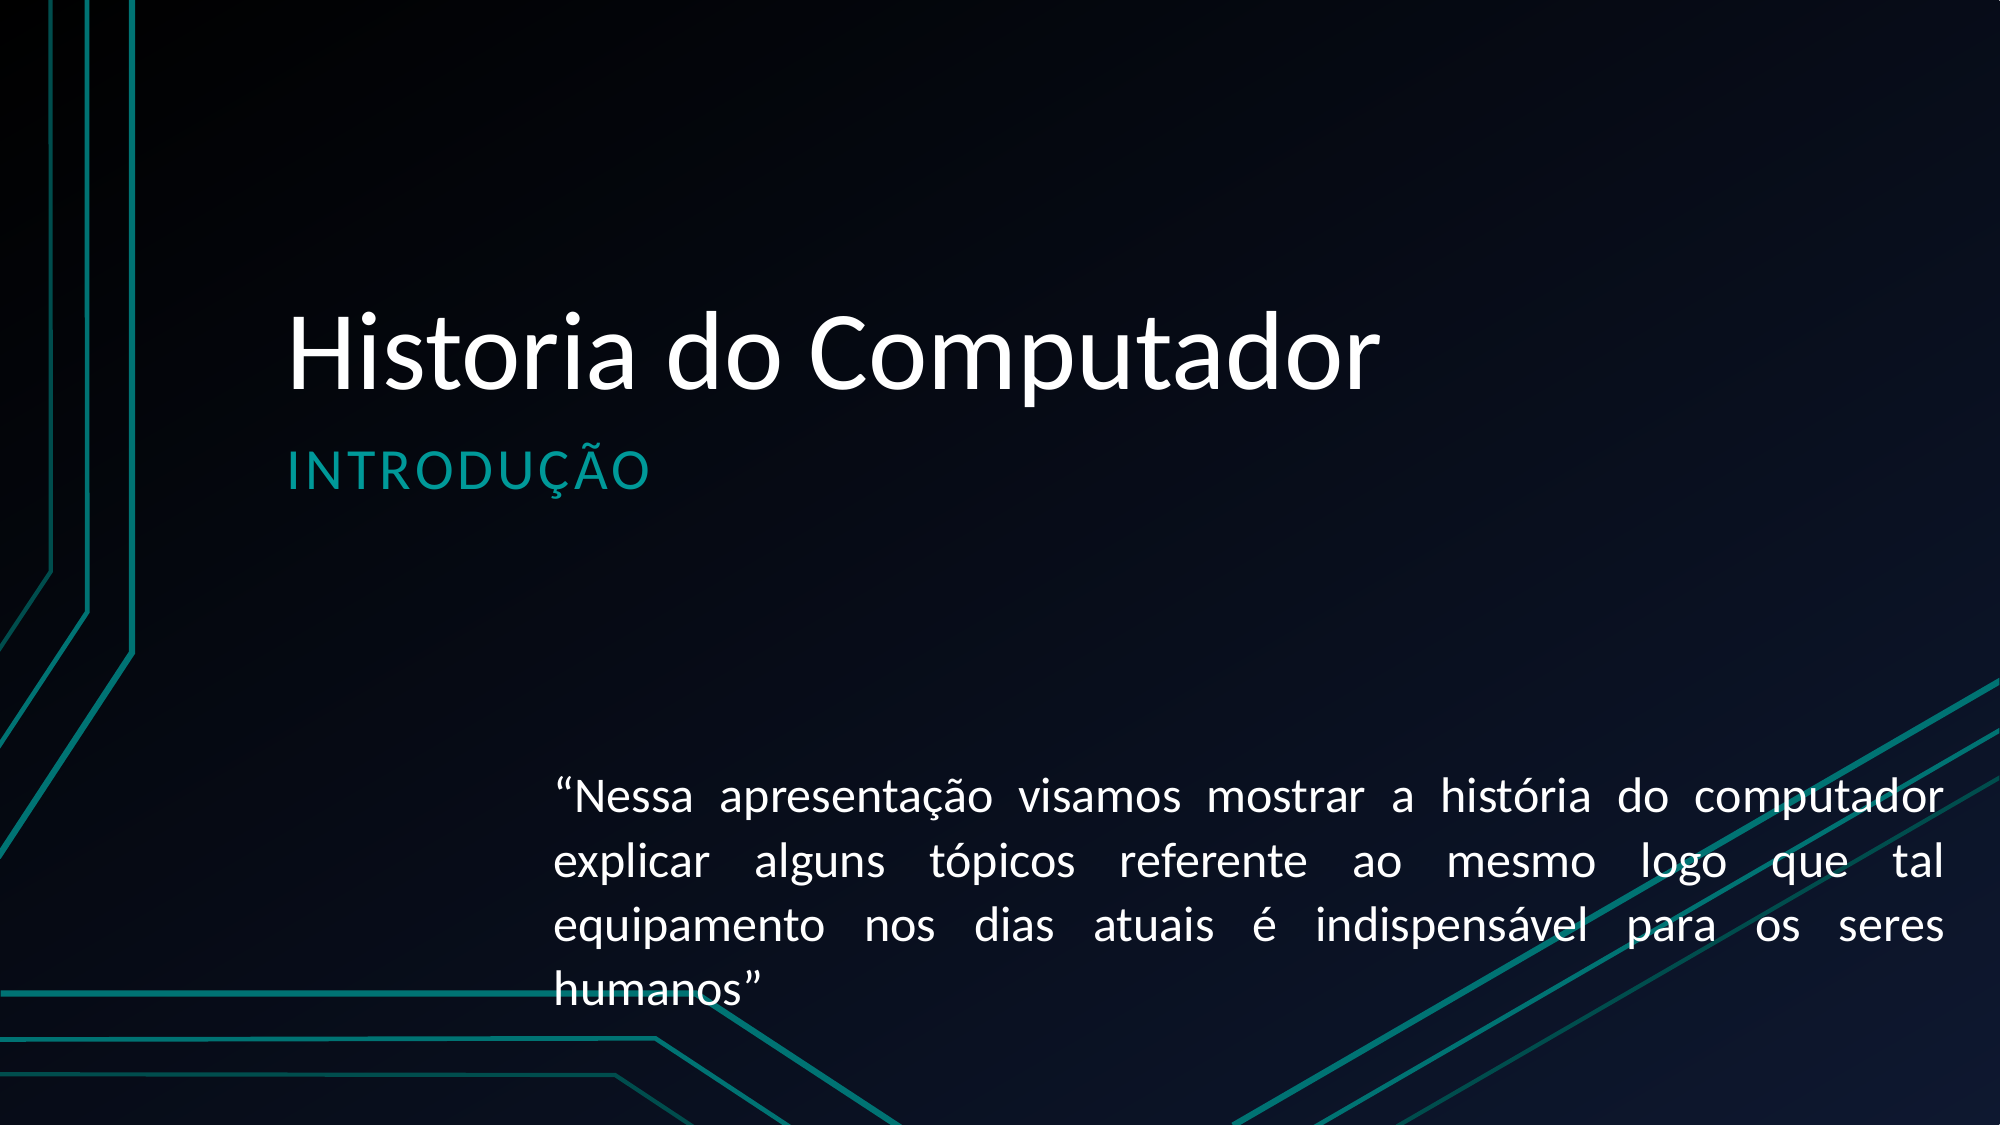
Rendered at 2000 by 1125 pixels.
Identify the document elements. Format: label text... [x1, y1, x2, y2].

text_box “Nessa apresentação visamos mostrar a história do computador explicar alguns tópicos referente ao mesmo logo que tal equipamento nos dias atuais é indispensável para os seres humanos” [538, 751, 1961, 1023]
title Historia do Computador [266, 95, 1700, 424]
subtitle INTRODUÇÃO [266, 429, 1700, 717]
